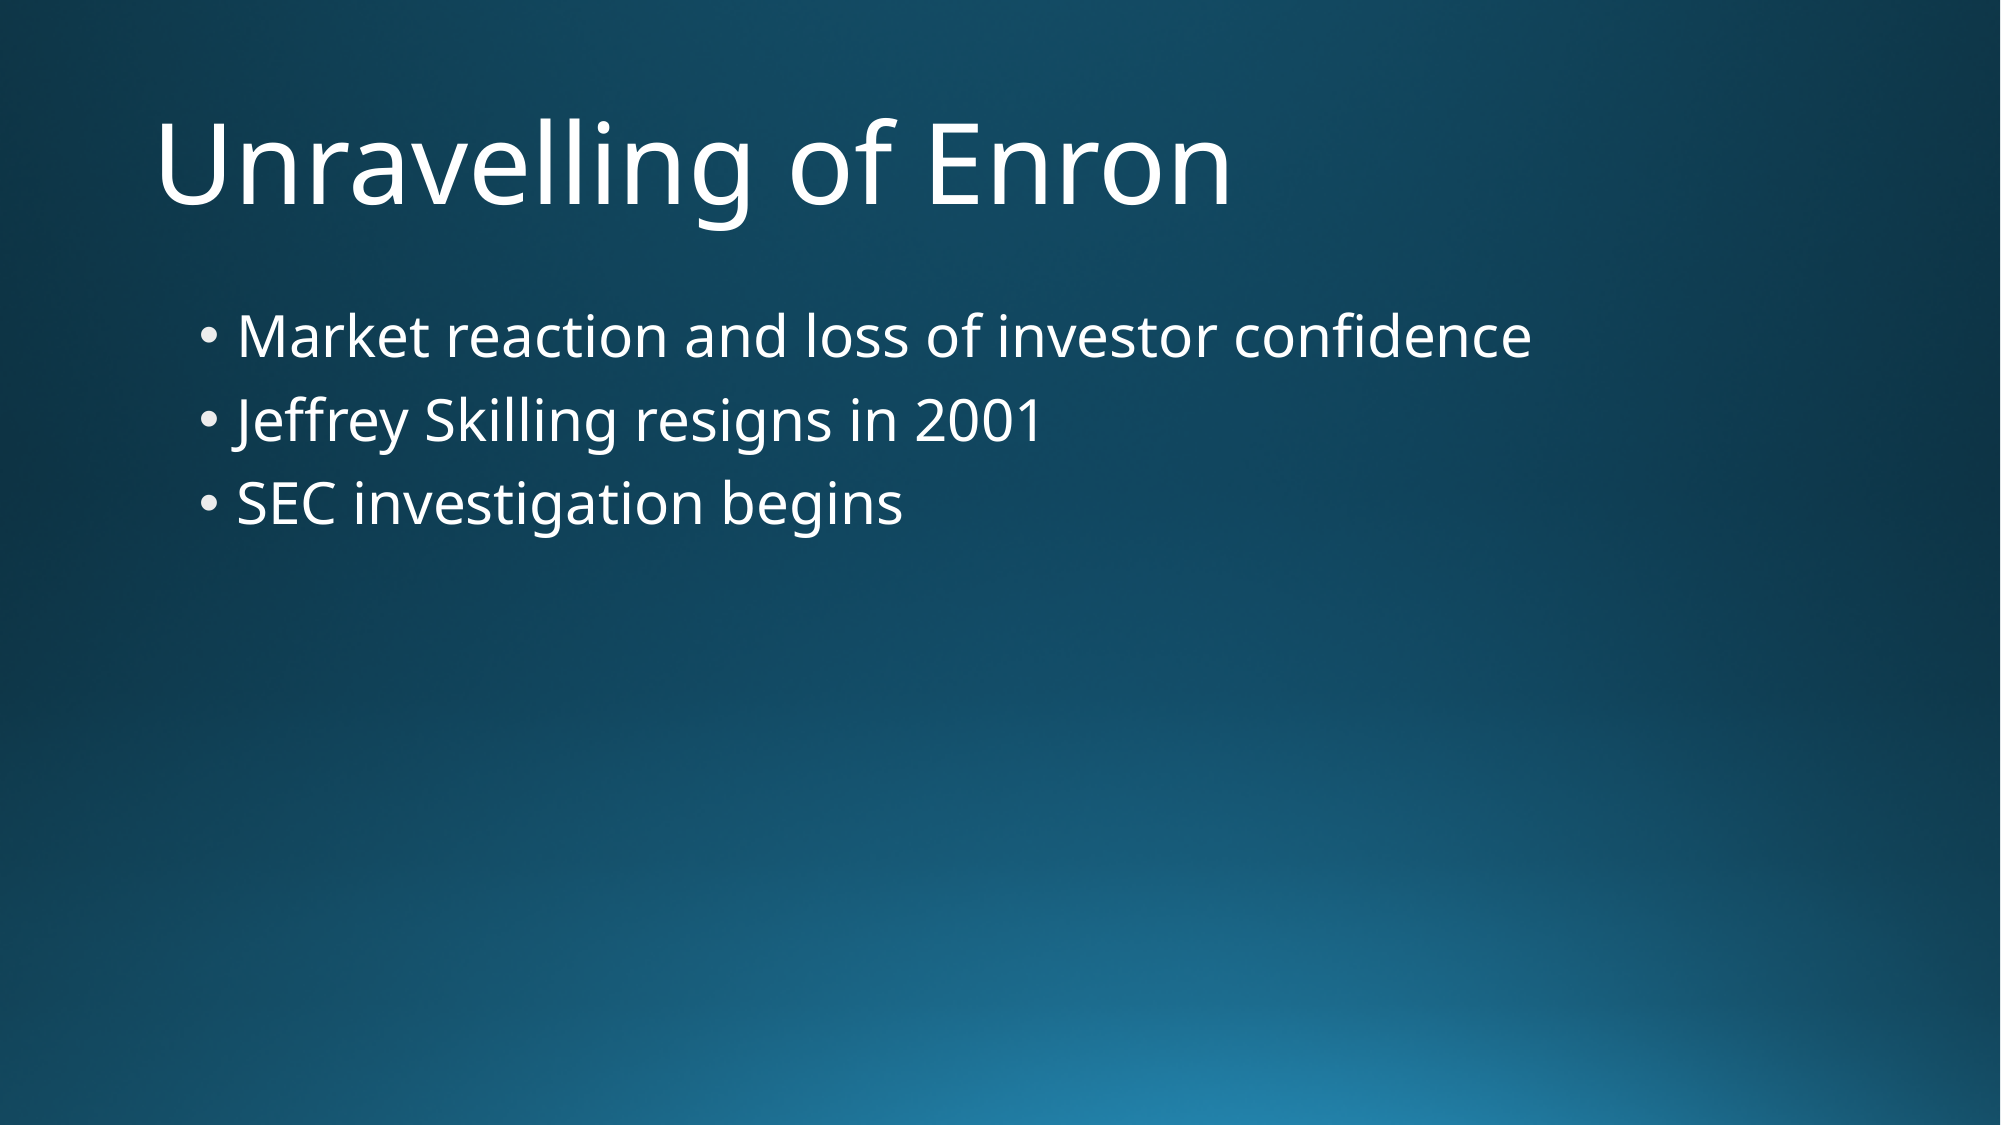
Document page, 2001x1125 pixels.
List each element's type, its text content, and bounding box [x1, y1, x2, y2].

picture [0, 0, 2001, 1125]
title Unravelling of Enron [137, 59, 1863, 278]
list Market reaction and loss of investor confidence Jeffrey Skilling resigns in 2001 SEC investigation begins [183, 299, 1863, 1014]
